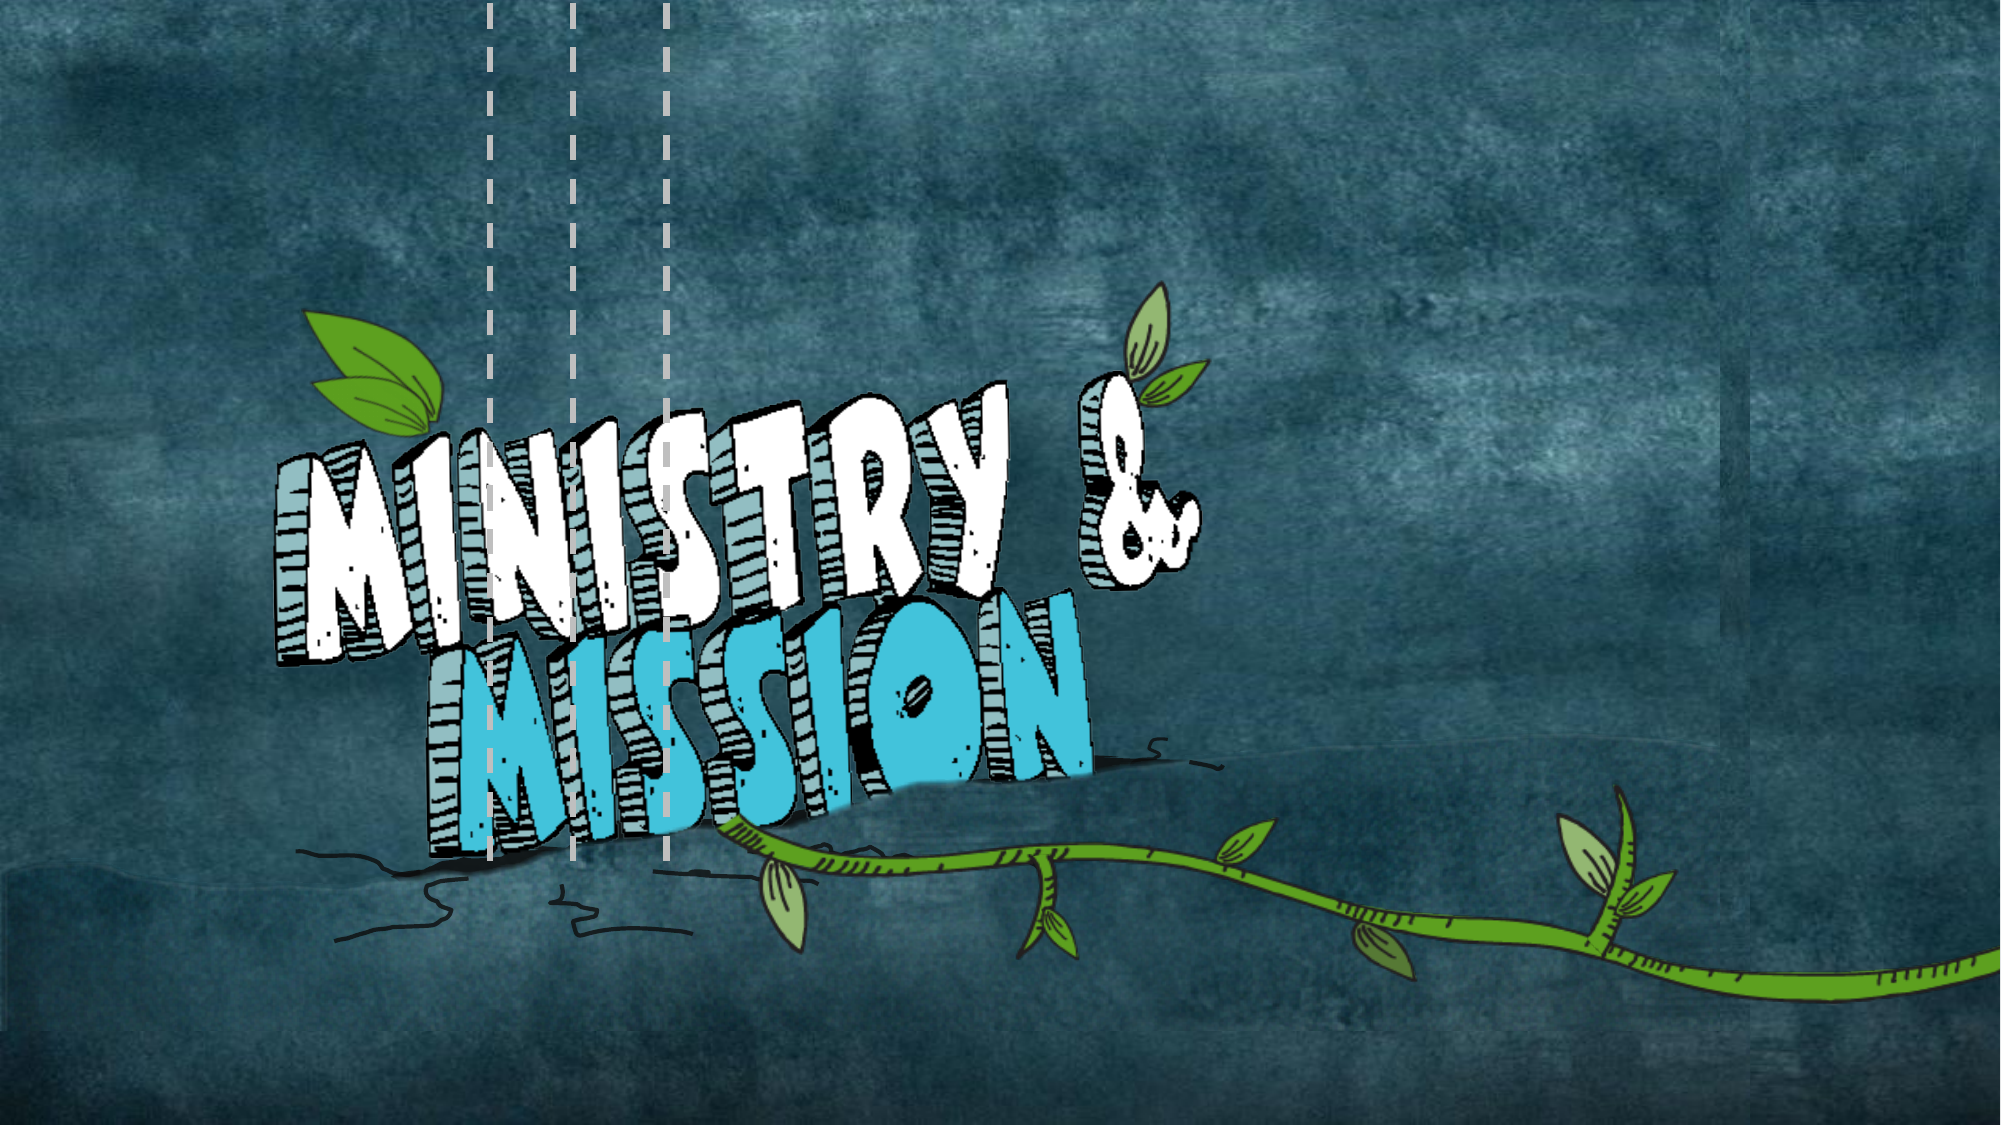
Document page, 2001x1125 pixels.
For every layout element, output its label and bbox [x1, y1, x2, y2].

picture [0, 0, 2001, 1125]
text_box [977, 809, 1114, 980]
text_box [1530, 767, 1699, 983]
text_box [489, 0, 667, 862]
